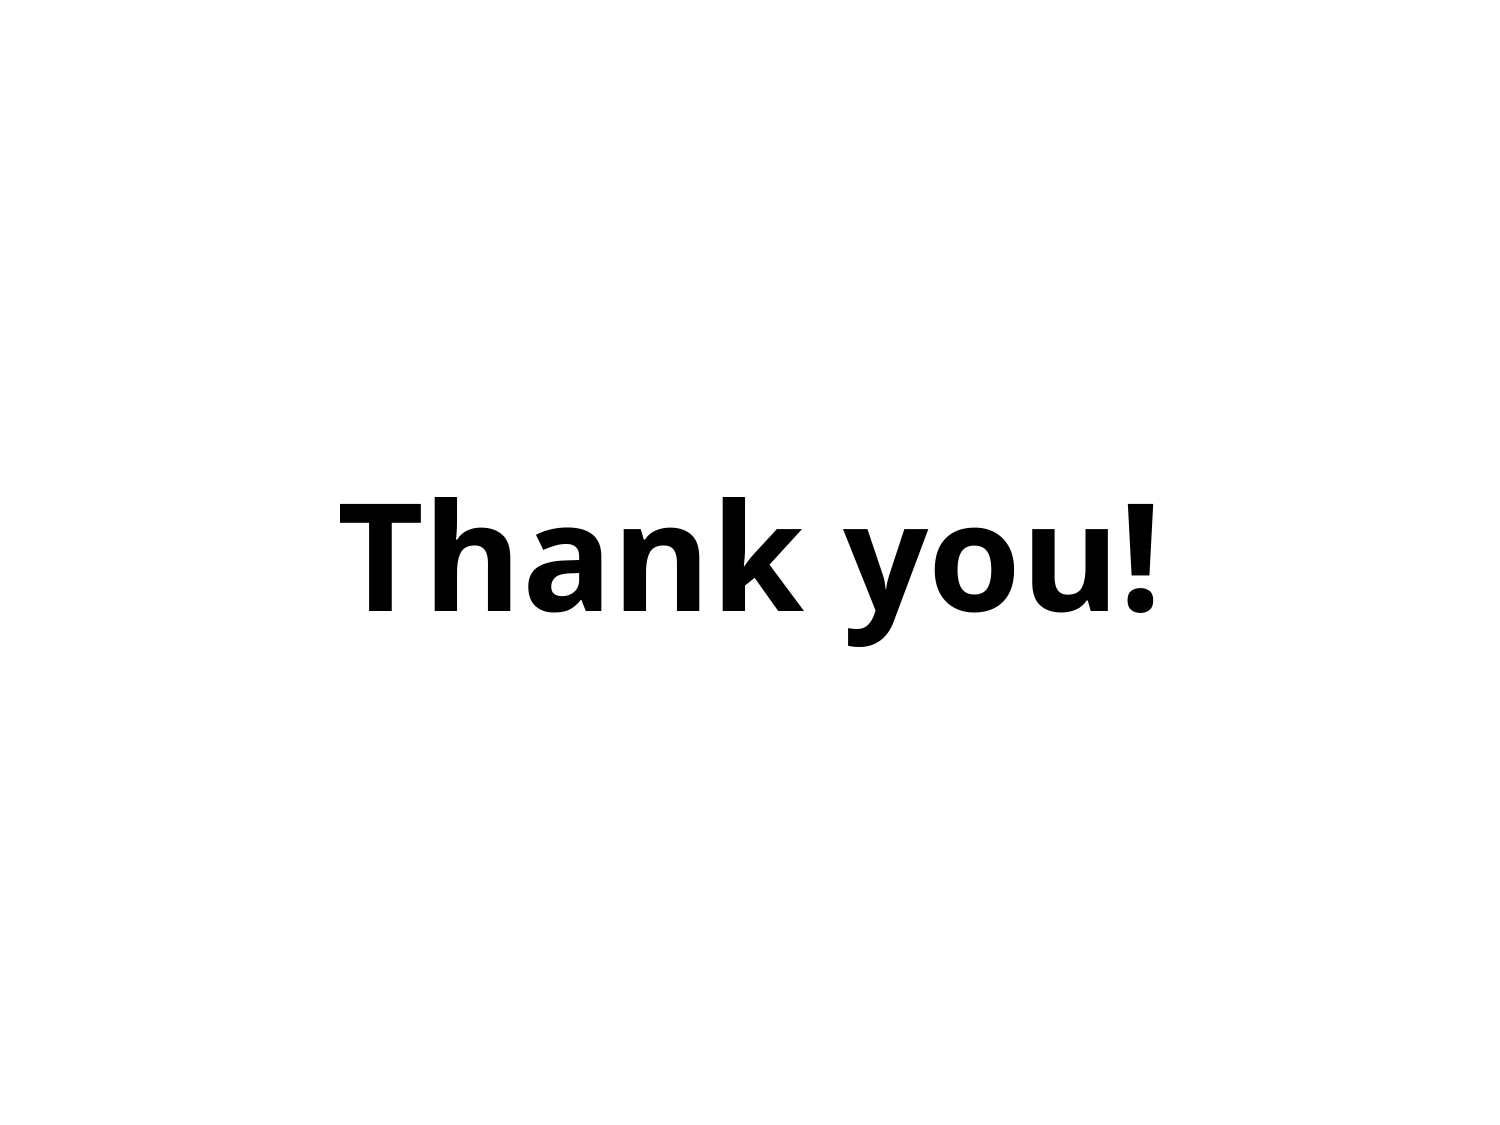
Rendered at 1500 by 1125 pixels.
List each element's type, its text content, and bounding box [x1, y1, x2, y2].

title Thank you! [112, 459, 1388, 666]
